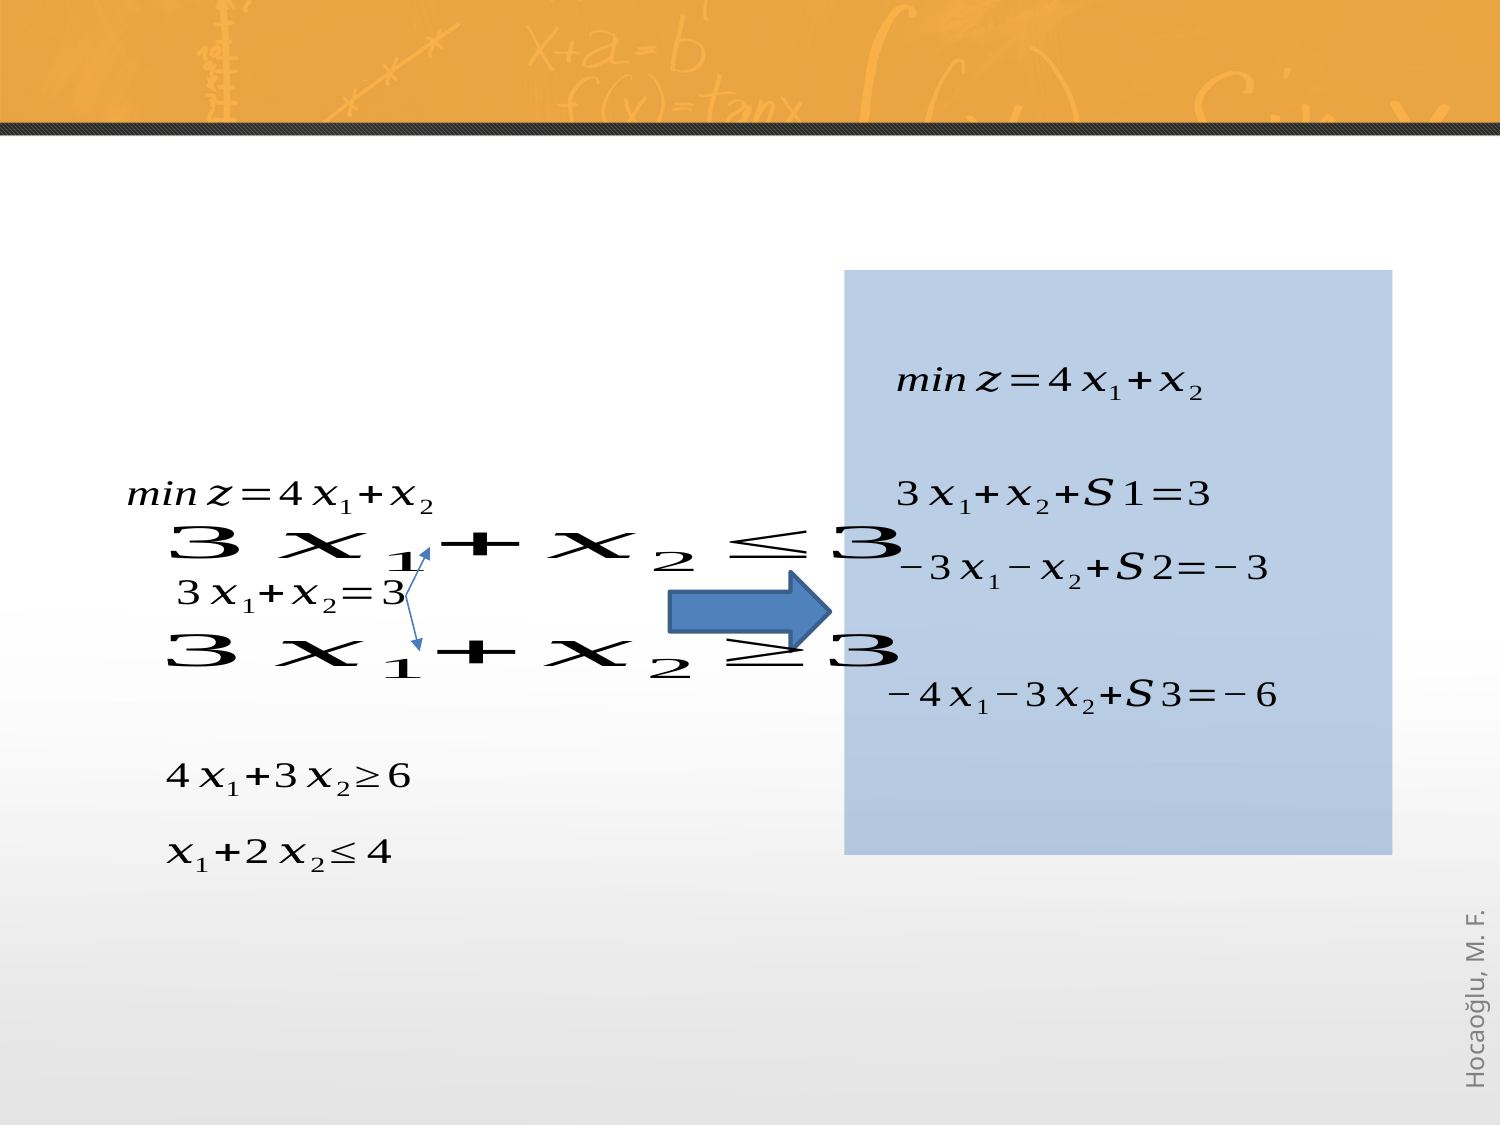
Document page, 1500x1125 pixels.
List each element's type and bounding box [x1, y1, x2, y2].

text_box [405, 595, 420, 652]
picture [0, 0, 1500, 1125]
text_box [405, 546, 431, 596]
text_box [667, 569, 833, 648]
text_box [842, 268, 1394, 857]
